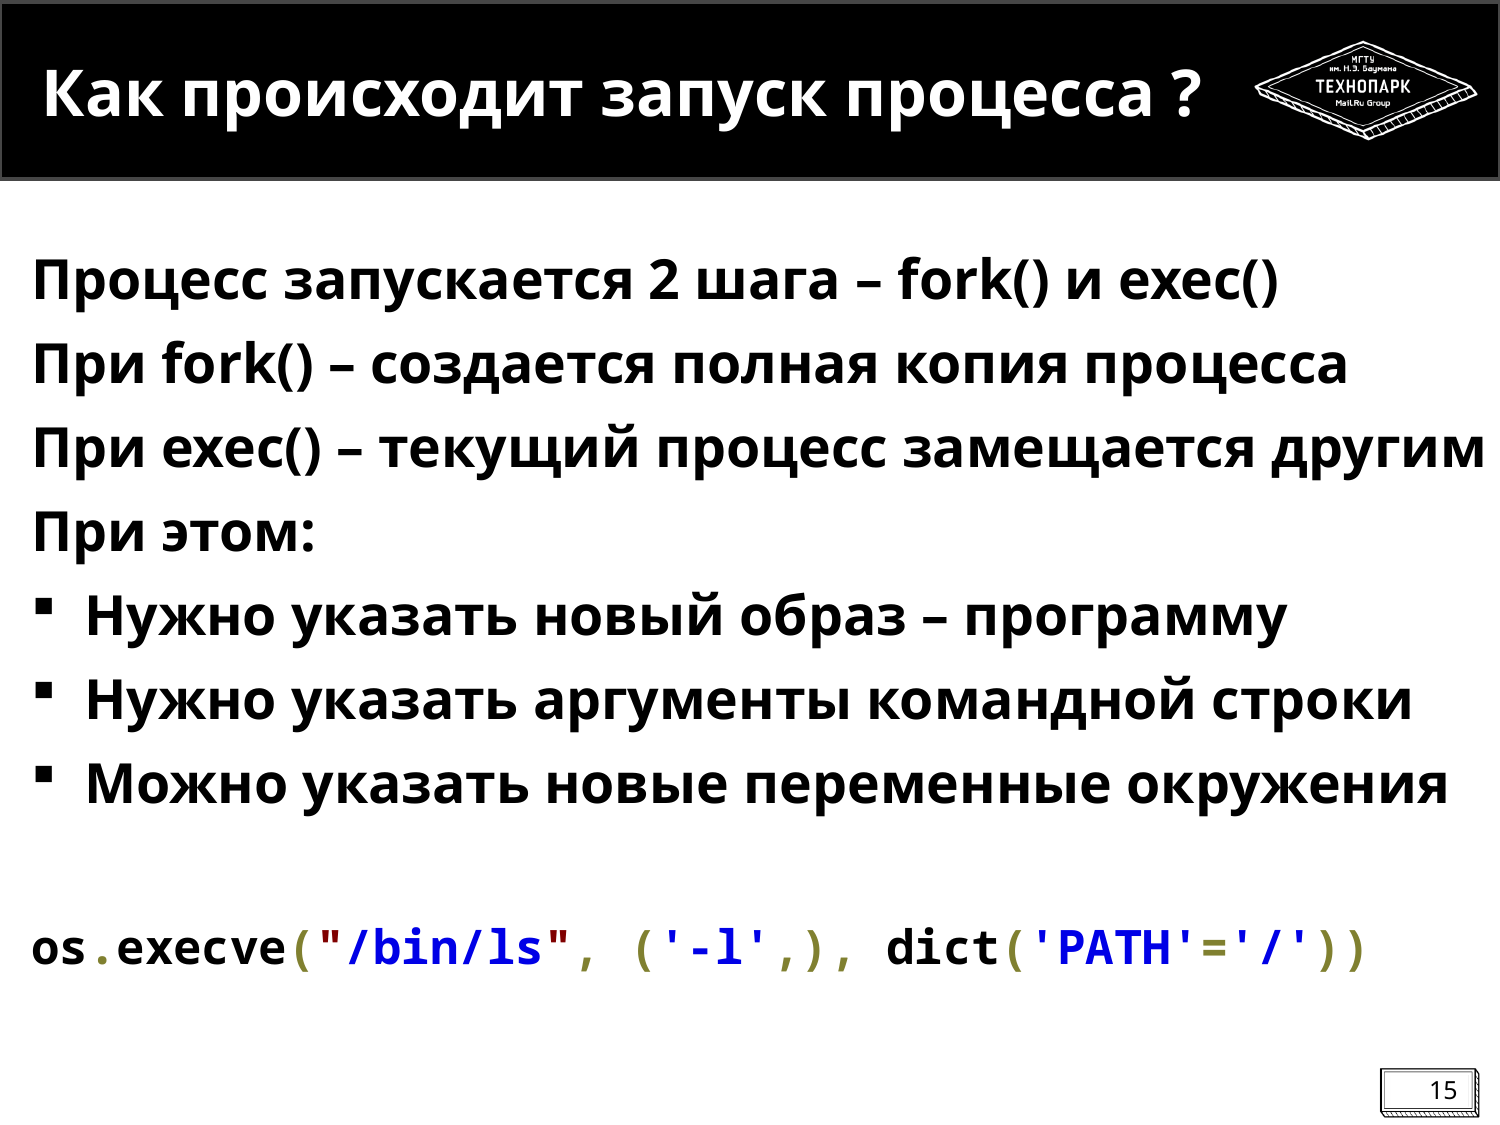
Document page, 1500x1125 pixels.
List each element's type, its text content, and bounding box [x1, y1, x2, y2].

picture [1250, 19, 1492, 162]
title Как происходит запуск процесса ? [26, 15, 1250, 166]
list Процесс запускается 2 шага – fork() и exec() При fork() – создается полная копия процесса При exec() – текущий процесс замещается другим При этом: Нужно указать новый образ – программу Нужно указать аргументы командной строки Можно указать новые переменные окружения os.execve("/bin/ls", ('-l',), dict('PATH'='/')) [16, 236, 1500, 1052]
picture [1366, 1060, 1495, 1125]
slide_number 15 [1130, 1069, 1473, 1114]
